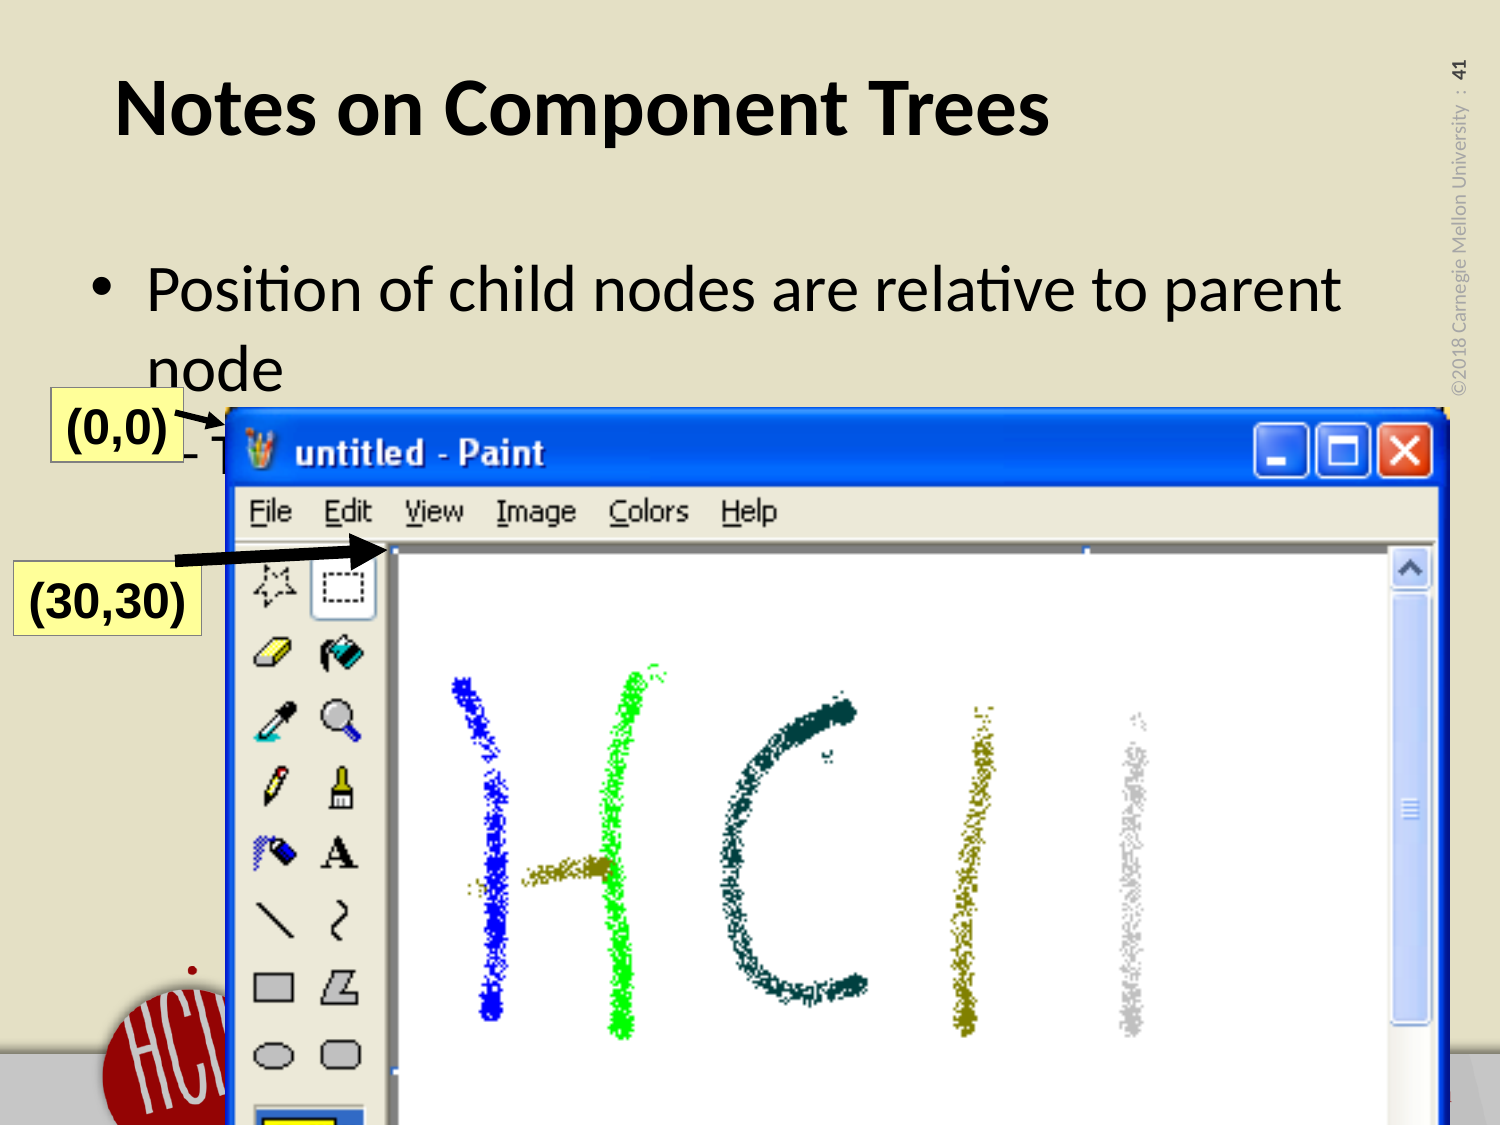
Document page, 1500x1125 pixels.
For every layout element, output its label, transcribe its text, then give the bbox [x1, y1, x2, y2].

text_box [174, 412, 219, 428]
text_box (0,0) [50, 387, 184, 463]
text_box (30,30) [13, 560, 202, 636]
picture [0, 0, 1500, 1125]
list Position of child nodes are relative to parent node Top left of parent is always (0,0) [75, 237, 1463, 1070]
title Notes on Component Trees [99, 45, 1425, 233]
